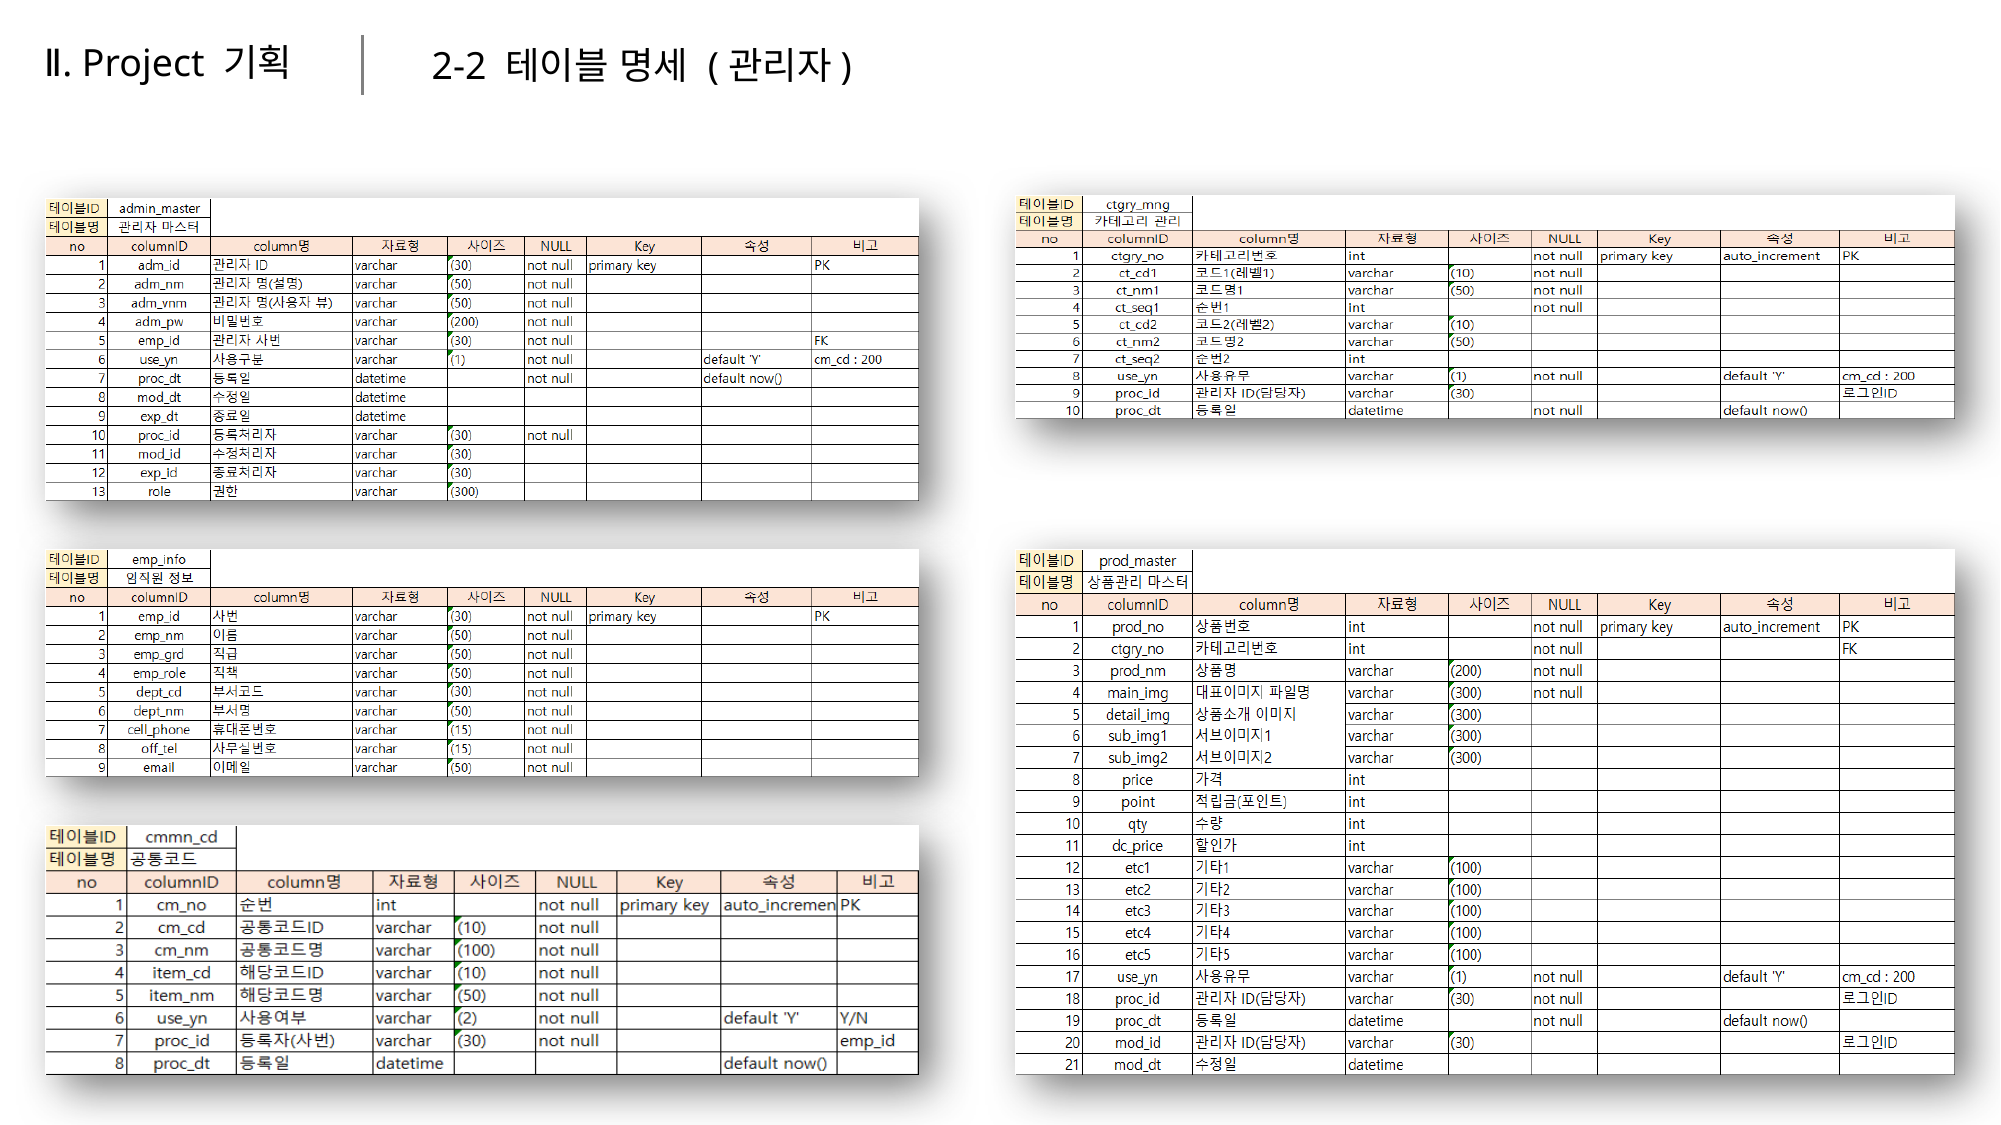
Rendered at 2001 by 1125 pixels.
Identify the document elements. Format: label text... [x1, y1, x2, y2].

text_box 2-2 테이블 명세 (관리자) [416, 34, 939, 95]
picture [45, 198, 919, 501]
picture [45, 825, 919, 1075]
picture [1015, 195, 1955, 419]
picture [45, 549, 919, 777]
text_box Ⅱ. Project 기획 [28, 32, 438, 92]
picture [1015, 549, 1955, 1075]
